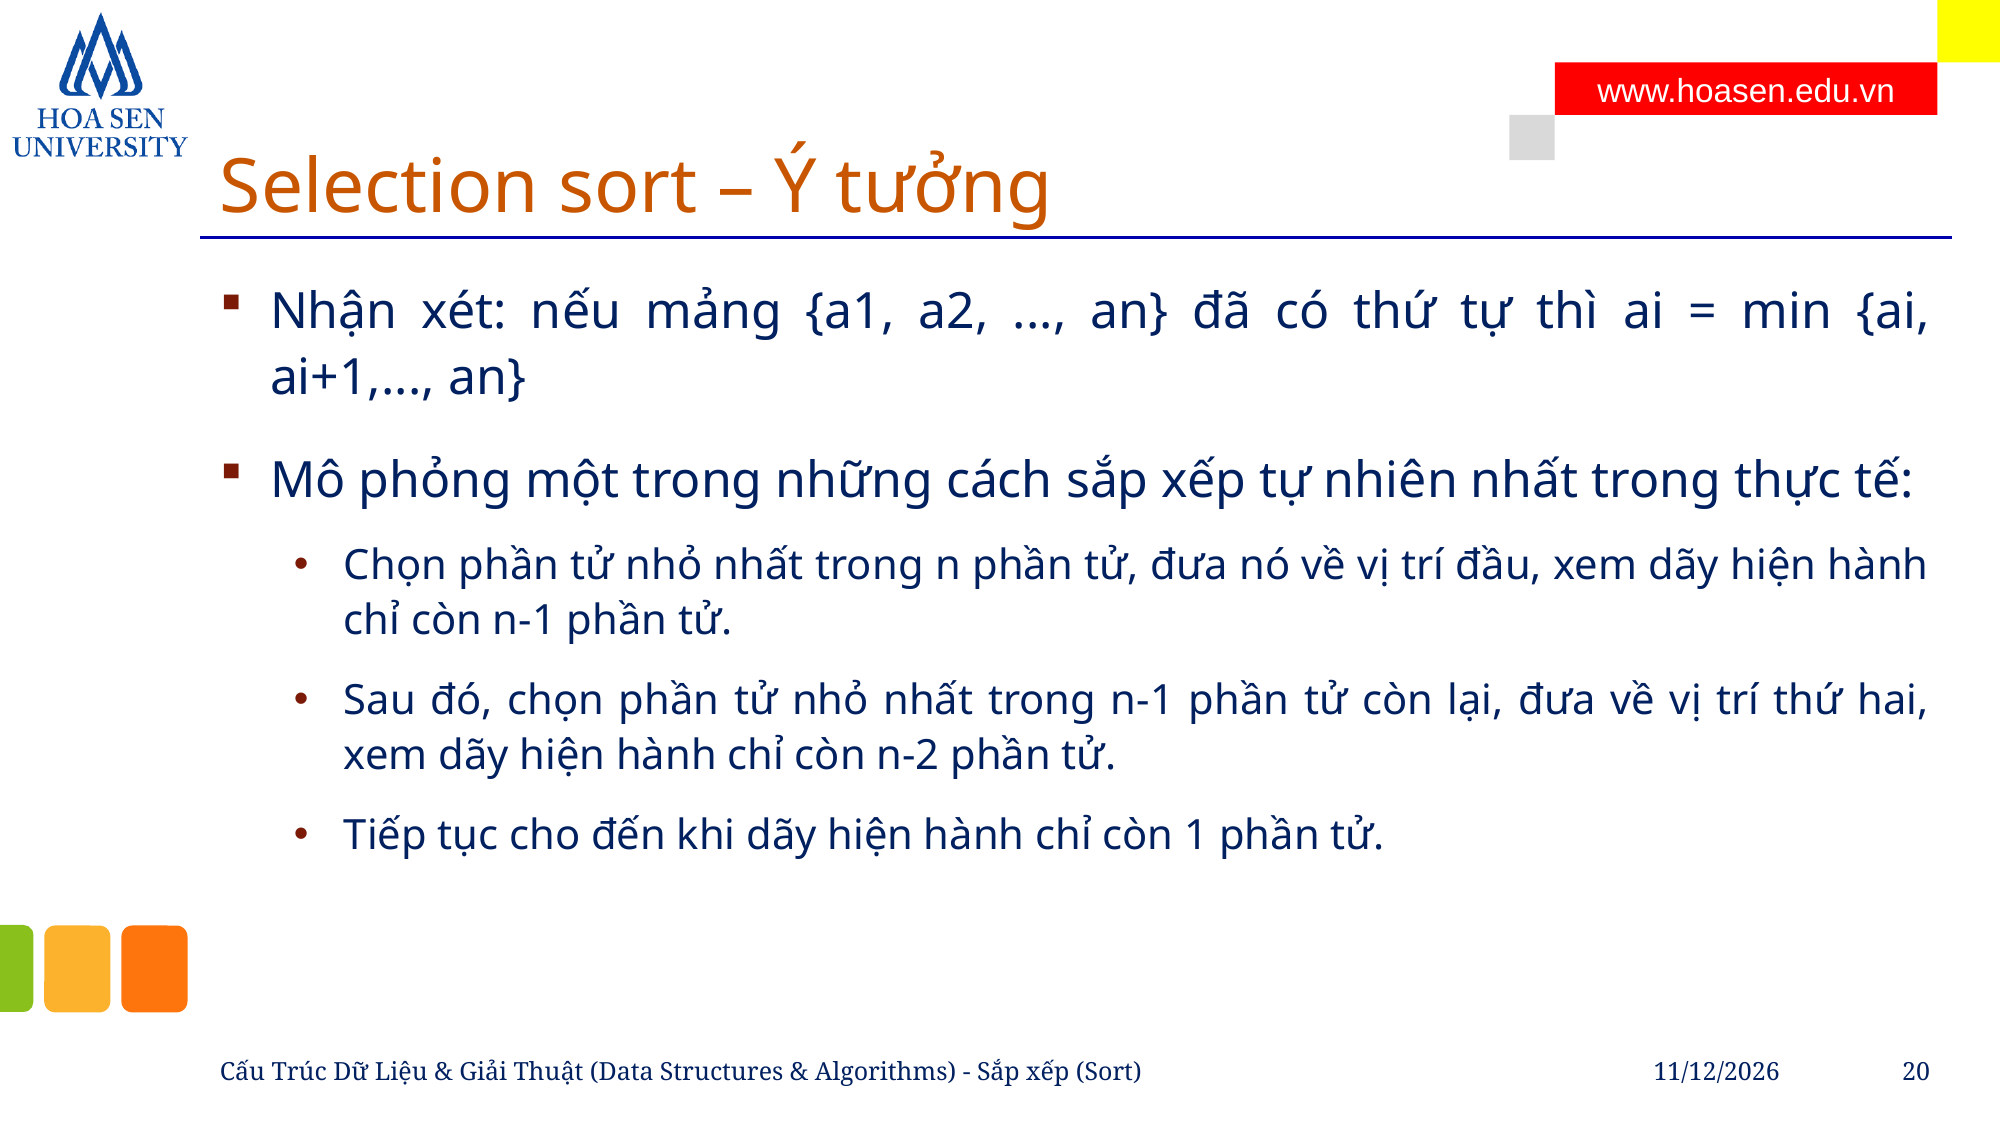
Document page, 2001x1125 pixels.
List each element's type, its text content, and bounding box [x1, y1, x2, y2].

footer Cấu Trúc Dữ Liệu & Giải Thuật (Data Structures & Algorithms) - Sắp xếp (Sort) [200, 1057, 1560, 1088]
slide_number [1566, 1057, 1800, 1088]
list Nhận xét: nếu mảng {a1, a2, ..., an} đã có thứ tự thì ai = min {ai, ai+1,..., an} Mô phỏng một trong những cách sắp xếp tự nhiên nhất trong thực tế: Chọn phần tử nhỏ nhất trong n phần tử, đưa nó về vị trí đầu, xem dãy hiện hành chỉ còn n-1 phần tử. Sau đó, chọn phần tử nhỏ nhất trong n-1 phần tử còn lại, đưa về vị trí thứ hai, xem dãy hiện hành chỉ còn n-2 phần tử. Tiếp tục cho đến khi dãy hiện hành chỉ còn 1 phần tử. [200, 262, 1950, 1013]
title Selection sort – Ý tưởng [200, 24, 1952, 238]
slide_number 20 [1816, 1057, 1950, 1088]
picture [12, 11, 188, 157]
